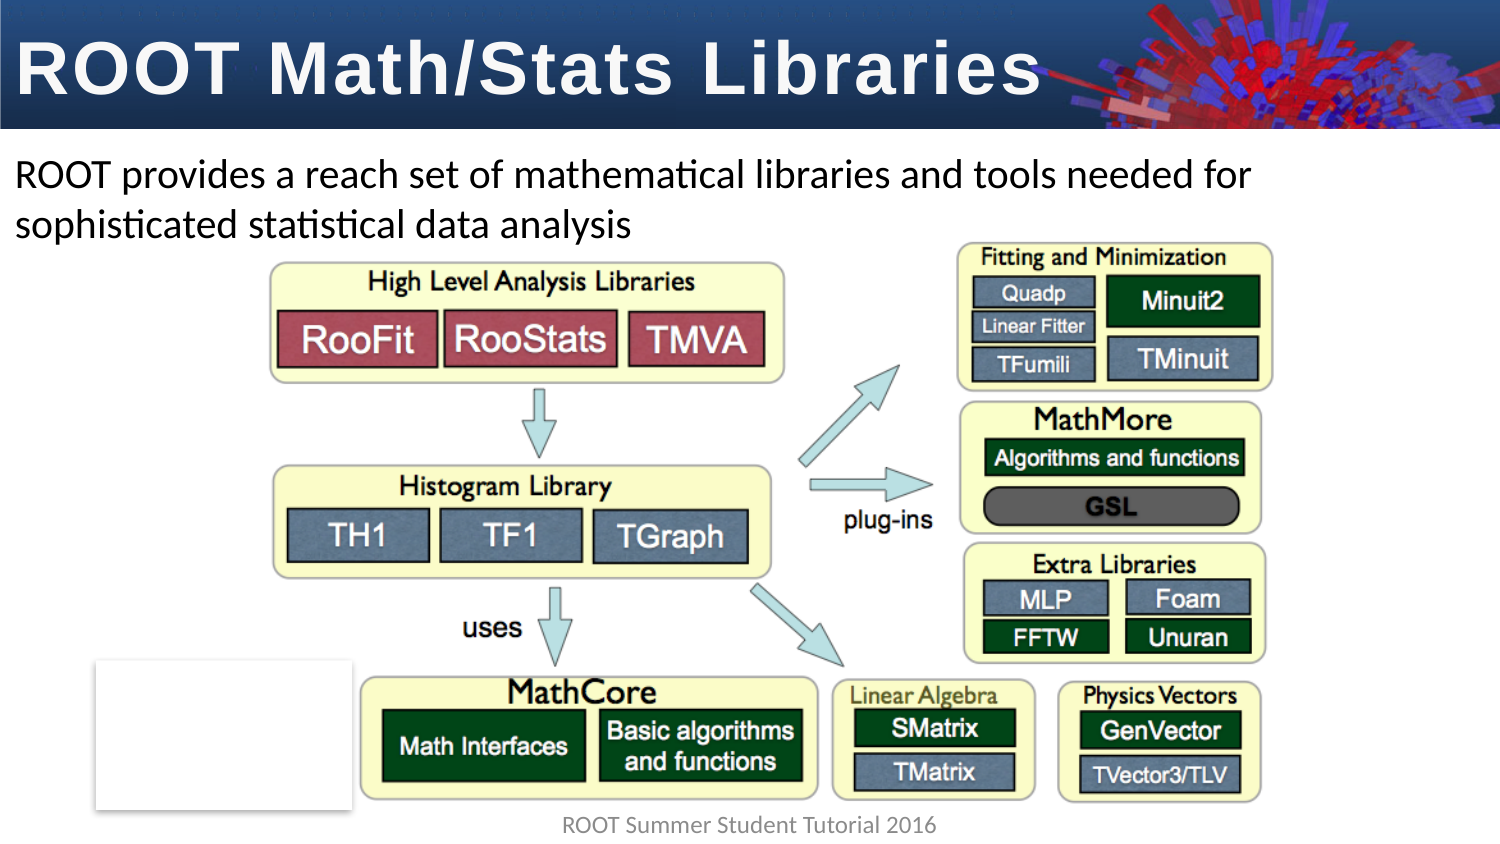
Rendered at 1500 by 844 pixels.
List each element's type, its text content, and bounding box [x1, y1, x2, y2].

title ROOT Math/Stats Libraries [0, 0, 1500, 129]
footer ROOT Summer Student Tutorial 2016 [512, 819, 988, 844]
text_box ROOT provides a reach set of mathematical libraries and tools needed for sophisticated statistical data analysis [0, 139, 1500, 254]
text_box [95, 228, 1284, 811]
